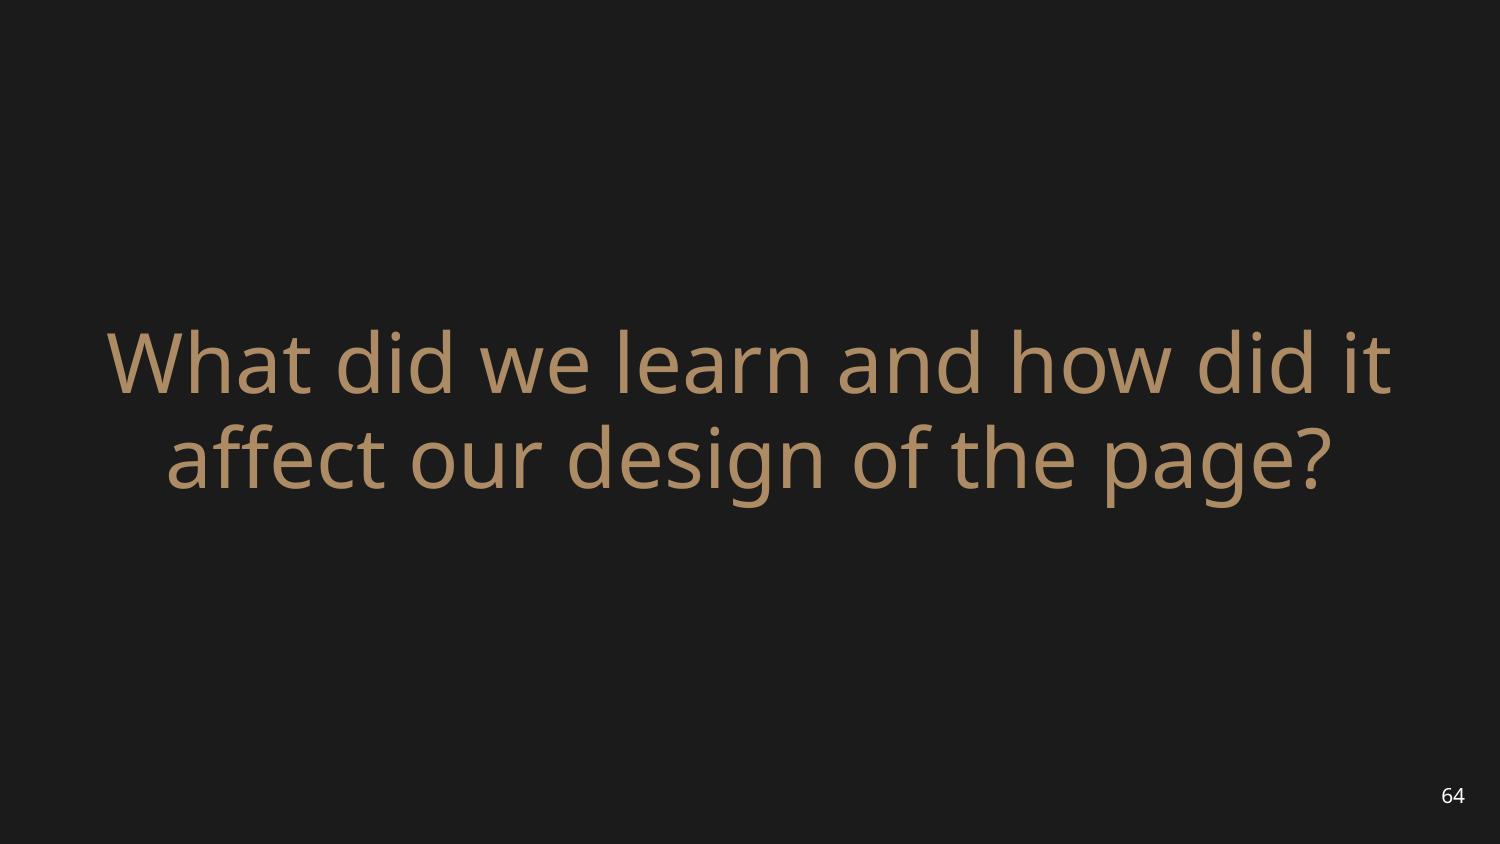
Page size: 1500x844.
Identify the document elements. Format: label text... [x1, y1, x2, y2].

slide_number 64 [1389, 764, 1480, 830]
title What did we learn and how did it affect our design of the page? [51, 72, 1449, 753]
